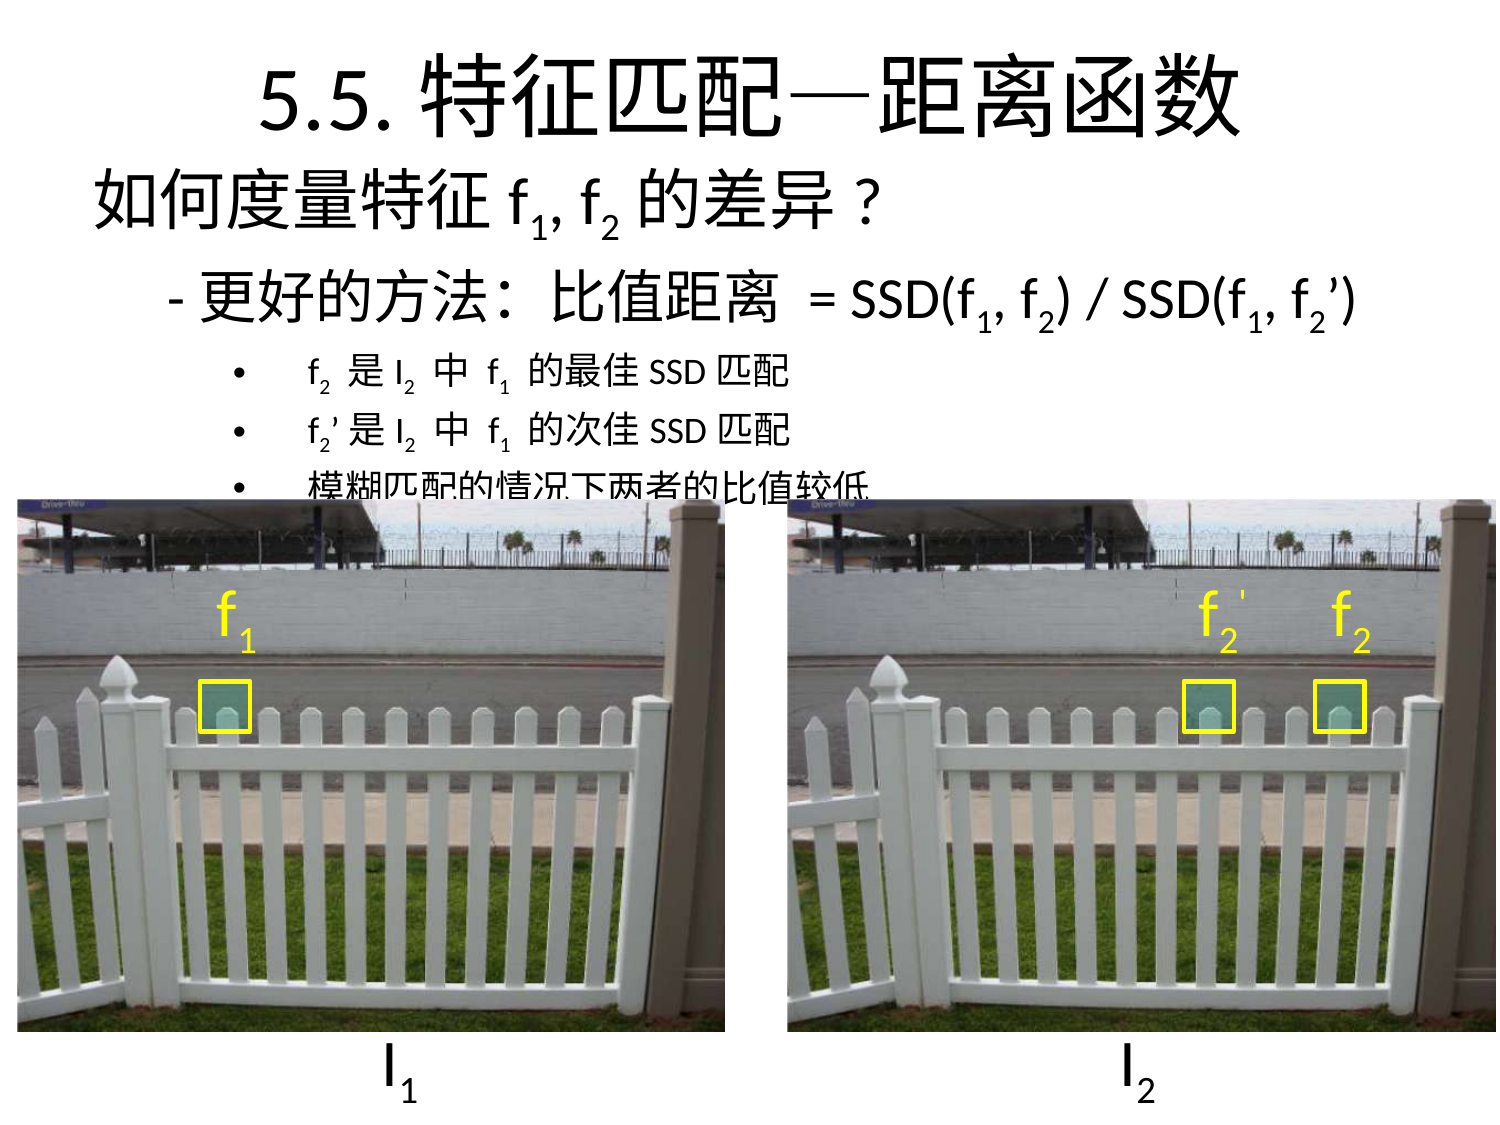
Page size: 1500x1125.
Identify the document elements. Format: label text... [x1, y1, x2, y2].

title 5.5.特征匹配—距离函数 [75, 0, 1425, 188]
picture [16, 499, 726, 1032]
text_box I1 [367, 1041, 434, 1119]
text_box I2 [1104, 1041, 1171, 1119]
list 如何度量特征f1, f2的差异? -更好的方法：比值距离 = SSD(f1, f2) / SSD(f1, f2’) f2 是I2 中 f1 的最佳SSD匹配 f2’是I2 中 f1 的次佳SSD匹配 模糊匹配的情况下两者的比值较低 [77, 149, 1403, 1013]
picture [787, 499, 1496, 1032]
